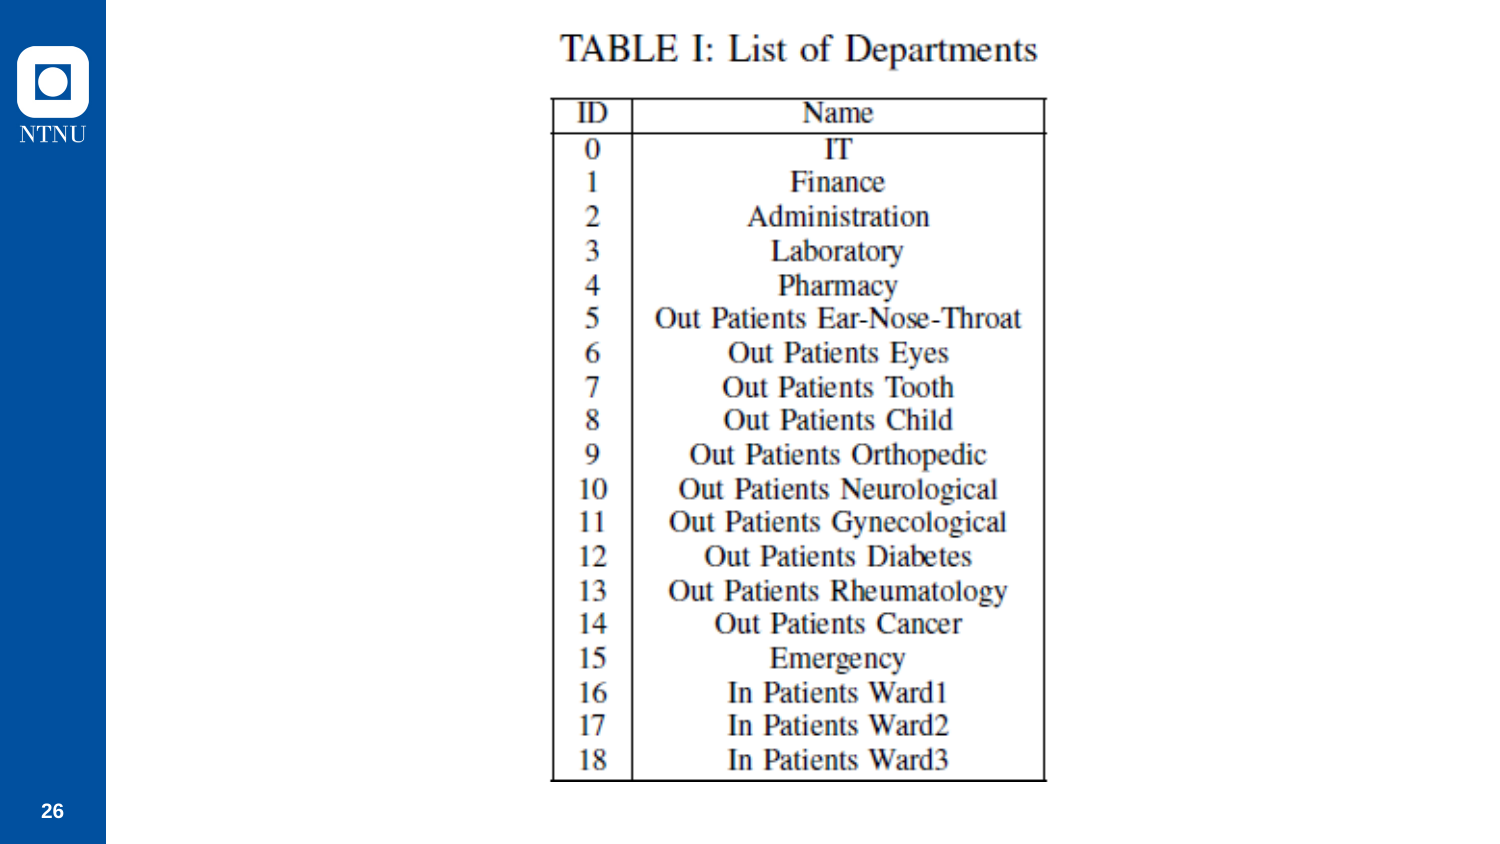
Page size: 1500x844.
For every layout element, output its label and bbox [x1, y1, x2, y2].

list [495, 8, 1111, 782]
picture [0, 0, 106, 844]
